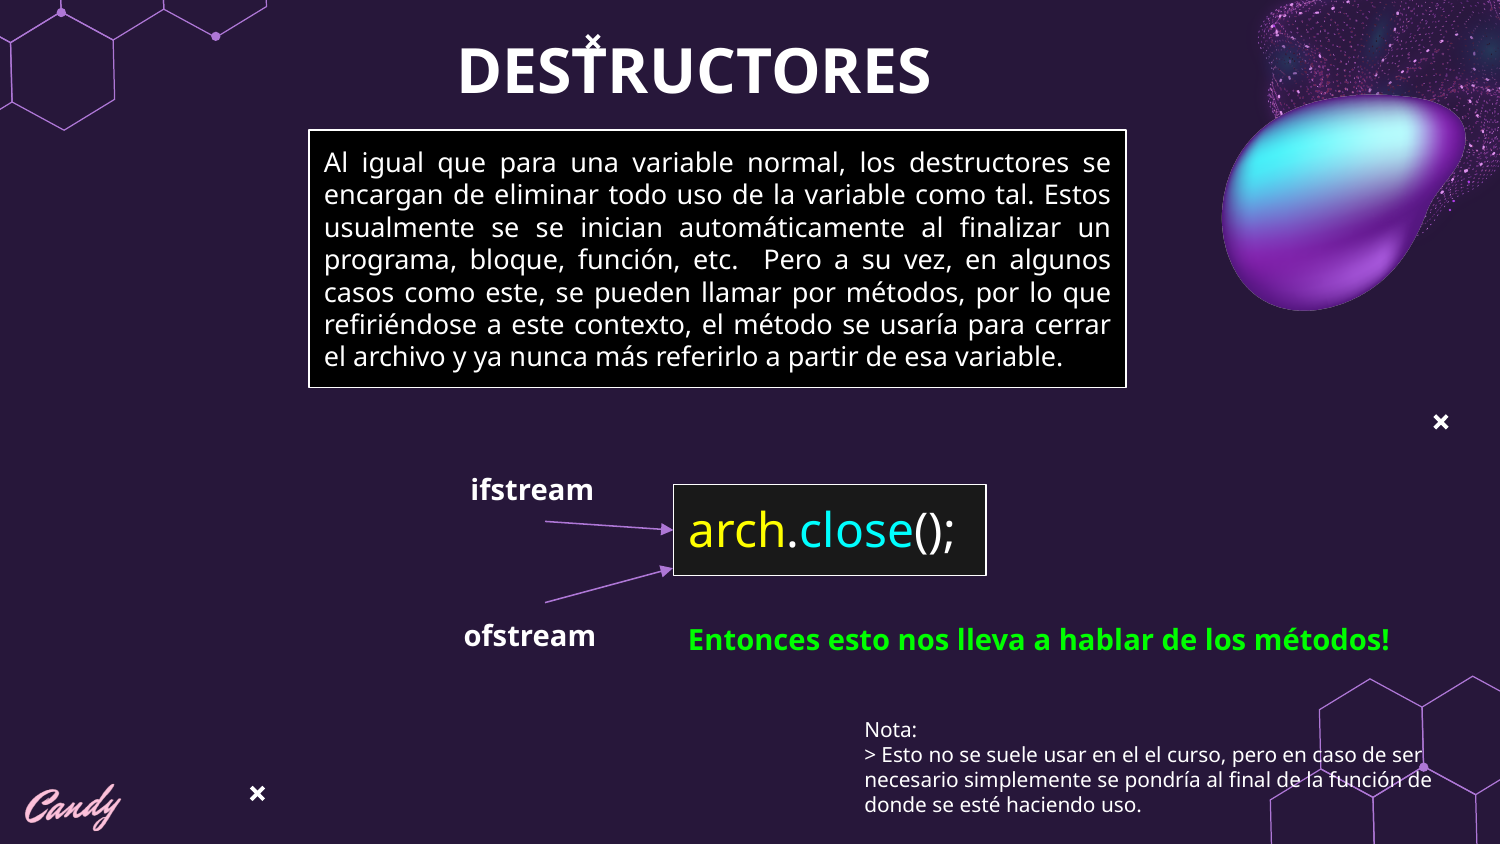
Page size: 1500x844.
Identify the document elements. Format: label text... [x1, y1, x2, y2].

text_box arch.close(); [673, 484, 987, 576]
text_box DESTRUCTORES [441, 23, 1079, 115]
text_box Al igual que para una variable normal, los destructores se encargan de eliminar todo uso de la variable como tal. Estos usualmente se se inician automáticamente al finalizar un programa, bloque, función, etc. Pero a su vez, en algunos casos como este, se pueden llamar por métodos, por lo que refiriéndose a este contexto, el método se usaría para cerrar el archivo y ya nunca más referirlo a partir de esa variable. [308, 129, 1126, 388]
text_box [544, 521, 674, 531]
picture [13, 773, 129, 843]
text_box Nota: > Esto no se suele usar en el el curso, pero en caso de ser necesario simplemente se pondría al final de la función de donde se esté haciendo uso. [849, 701, 1488, 832]
text_box ofstream [448, 602, 642, 669]
picture [1187, 0, 1500, 317]
text_box ifstream [455, 456, 635, 522]
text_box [544, 567, 674, 603]
text_box Entonces esto nos lleva a hablar de los métodos! [672, 605, 1490, 671]
